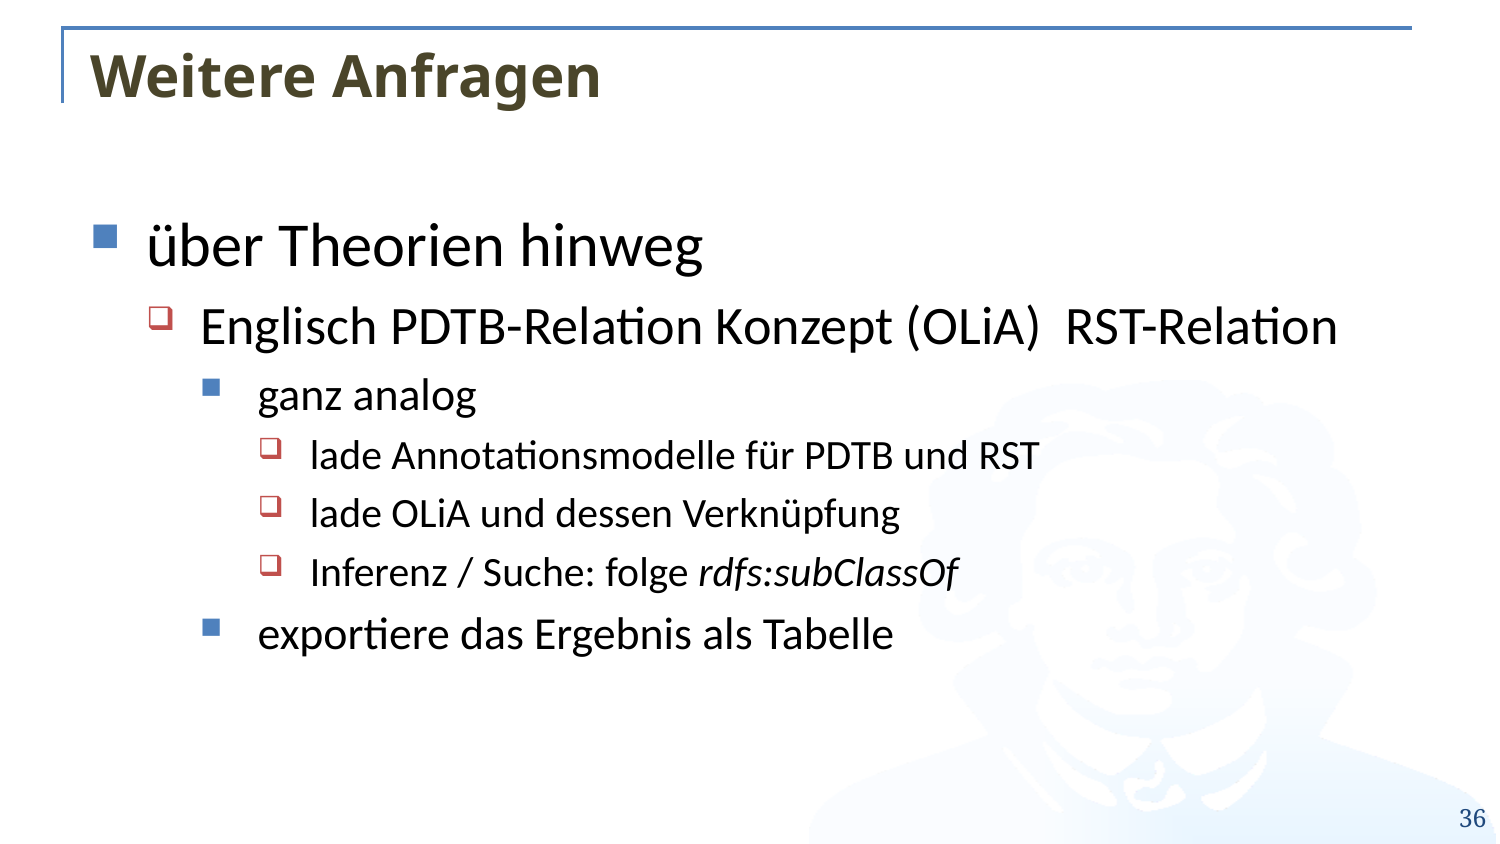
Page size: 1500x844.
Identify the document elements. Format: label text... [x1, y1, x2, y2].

slide_number 36 [1151, 787, 1500, 844]
title Weitere Anfragen [75, 32, 1425, 173]
